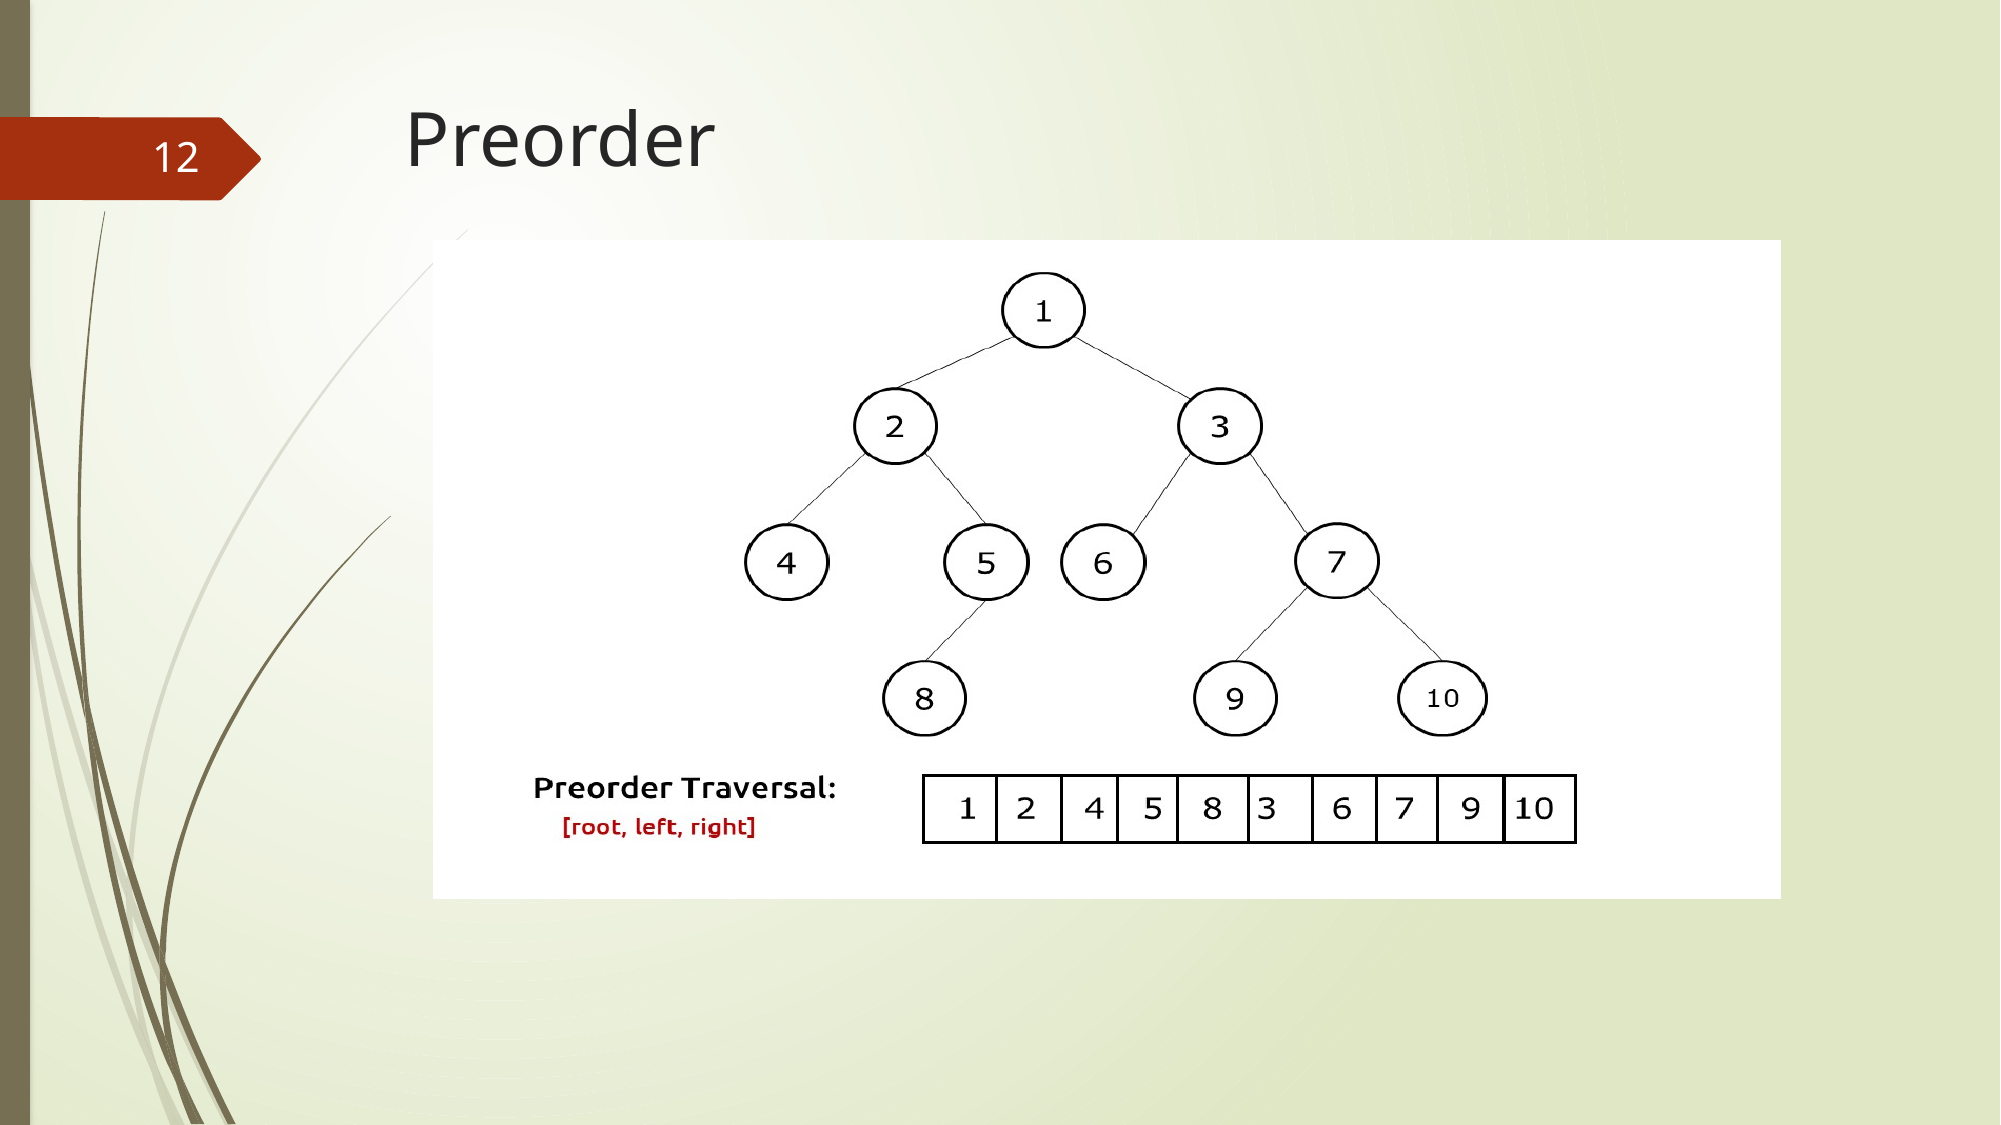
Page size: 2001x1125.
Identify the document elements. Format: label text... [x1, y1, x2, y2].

slide_number 12 [87, 129, 216, 190]
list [433, 239, 1782, 899]
title Preorder [389, 84, 1852, 254]
